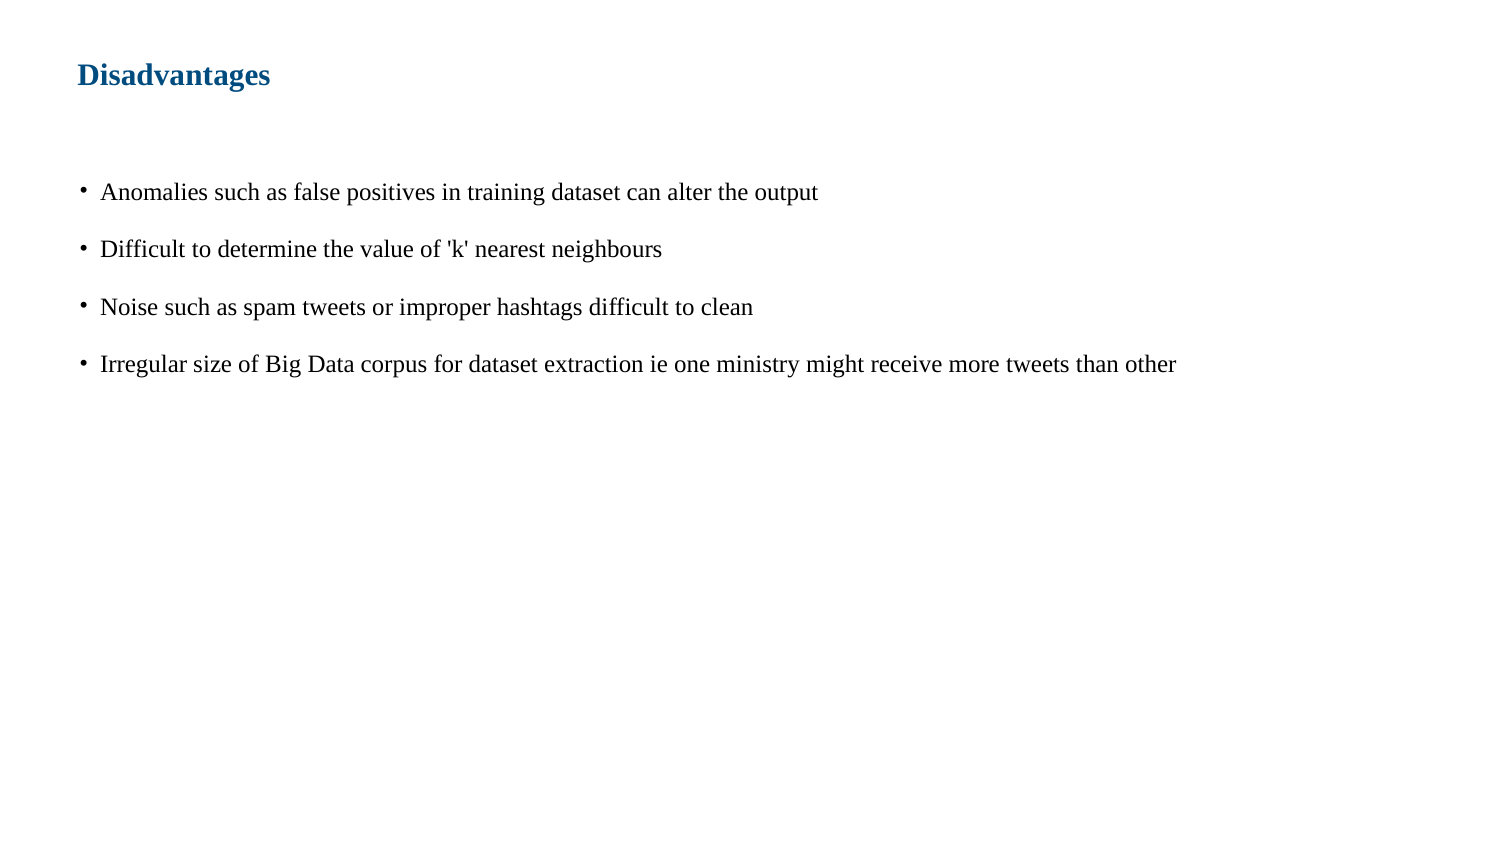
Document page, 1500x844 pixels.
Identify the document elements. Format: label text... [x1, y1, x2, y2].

list Anomalies such as false positives in training dataset can alter the output Difficult to determine the value of 'k' nearest neighbours Noise such as spam tweets or improper hashtags difficult to clean Irregular size of Big Data corpus for dataset extraction ie one ministry might receive more tweets than other [74, 167, 1426, 676]
title Disadvantages [74, 58, 1426, 147]
